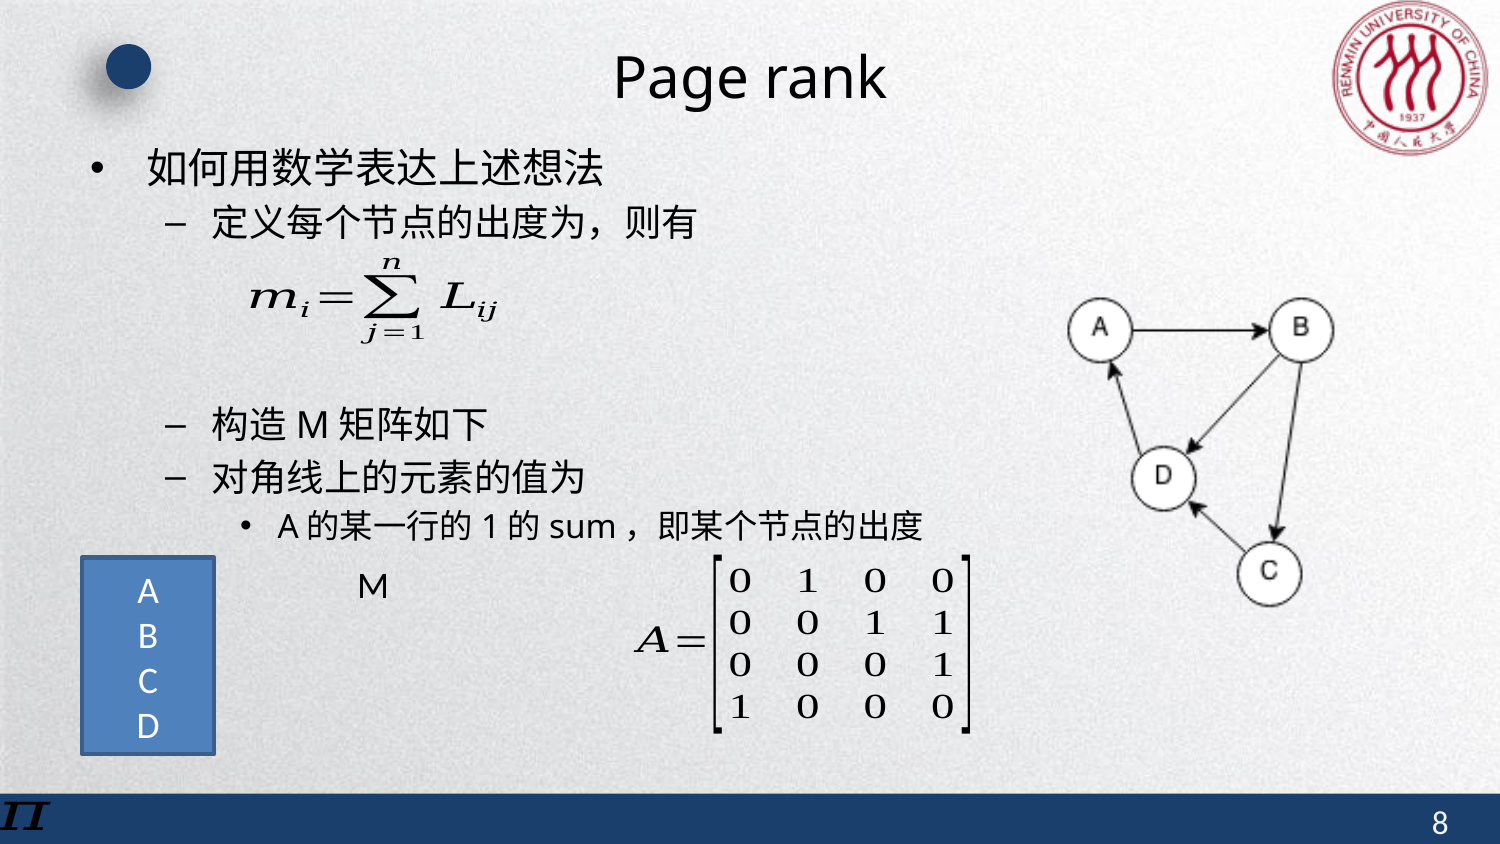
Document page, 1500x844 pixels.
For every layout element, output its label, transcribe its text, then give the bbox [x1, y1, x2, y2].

title Page rank [75, 33, 1425, 116]
picture [0, 0, 1500, 793]
text_box A B C D [80, 555, 216, 756]
